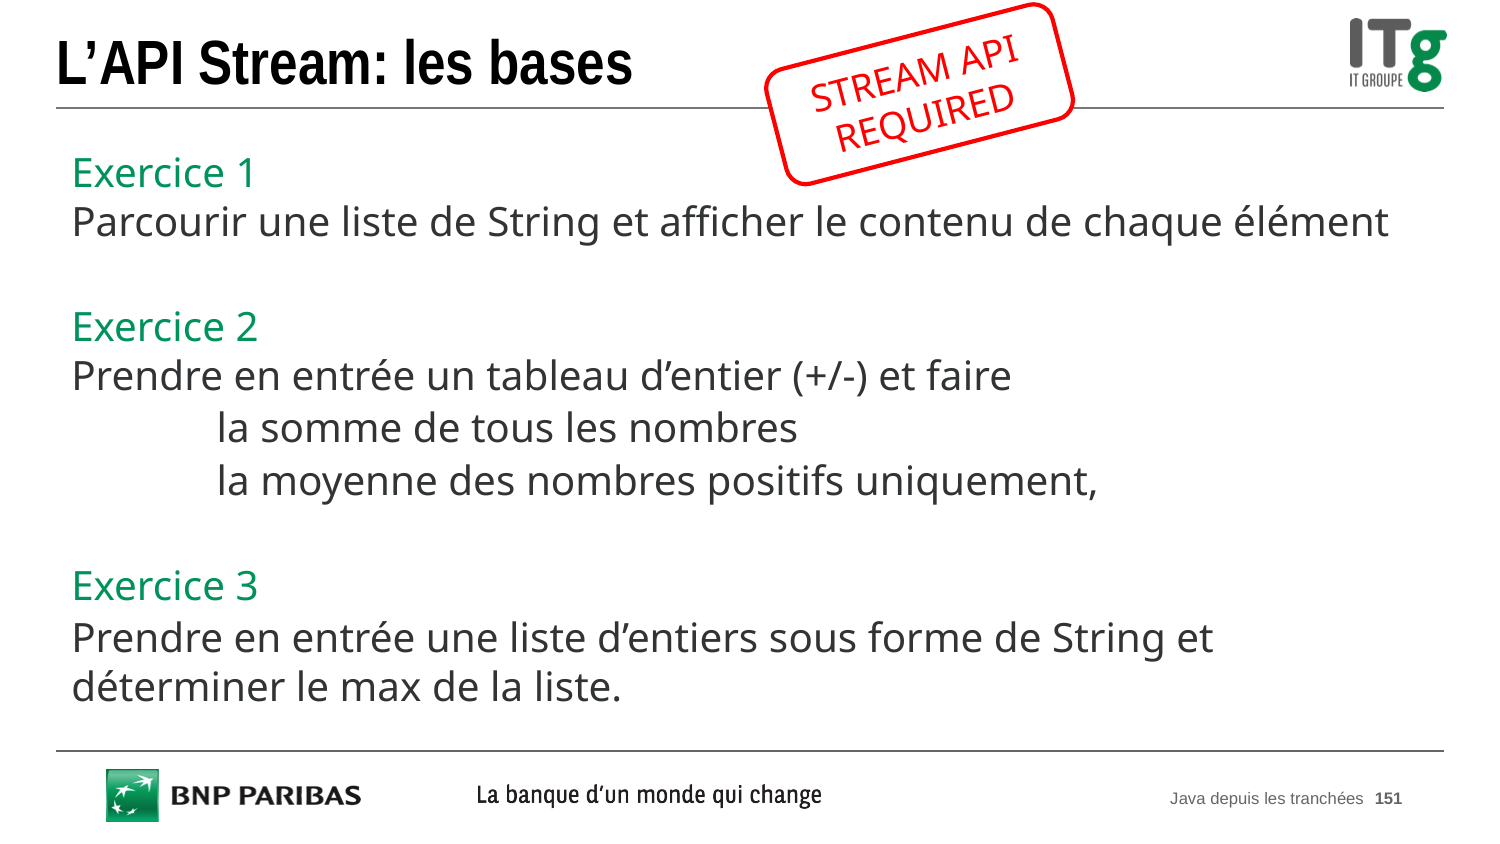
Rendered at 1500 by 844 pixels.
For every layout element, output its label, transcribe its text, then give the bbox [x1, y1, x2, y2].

list Exercice 1 Parcourir une liste de String et afficher le contenu de chaque élément Exercice 2 Prendre en entrée un tableau d’entier (+/-) et faire la somme de tous les nombres la moyenne des nombres positifs uniquement, Exercice 3 Prendre en entrée une liste d’entiers sous forme de String et déterminer le max de la liste. [56, 139, 1444, 729]
text_box STREAM API REQUIRED [764, 2, 1076, 187]
picture [478, 784, 821, 809]
title L’API Stream: les bases [1054, 14, 1444, 106]
footer Java depuis les tranchées [1033, 786, 1365, 810]
title L’API Stream: les bases [56, 14, 981, 106]
slide_number 151 [1372, 786, 1403, 810]
picture [106, 769, 361, 822]
